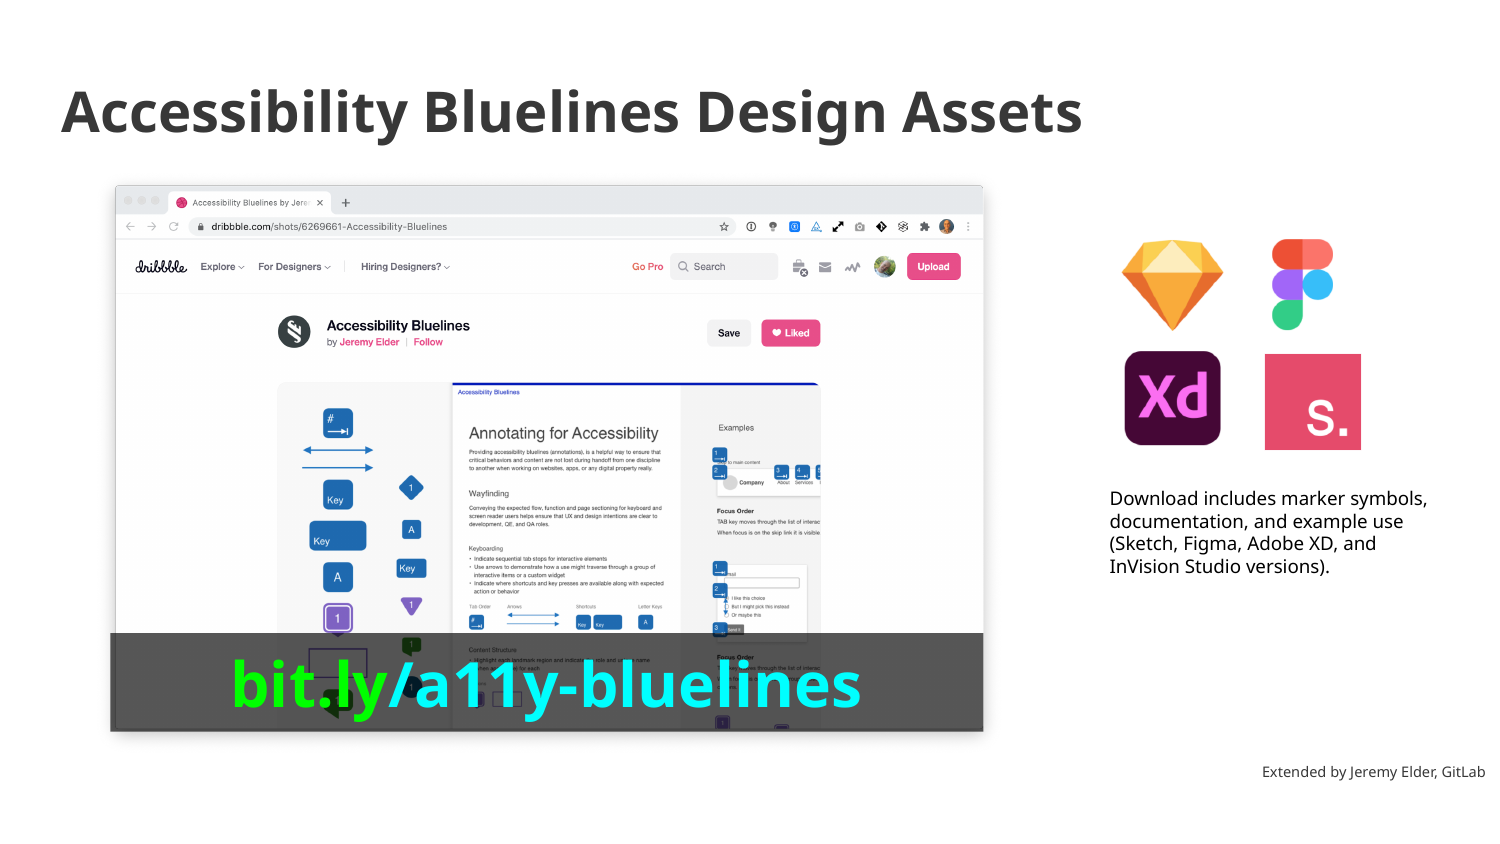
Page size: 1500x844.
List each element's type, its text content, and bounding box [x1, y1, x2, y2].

text_box Download includes marker symbols, documentation, and example use (Sketch, Figma, Adobe XD, and InVision Studio versions). [1094, 471, 1446, 722]
picture [1094, 224, 1377, 464]
text_box Extended by Jeremy Elder, GitLab [357, 756, 1487, 786]
title Accessibility Bluelines Design Assets [46, 68, 1344, 167]
picture [92, 168, 1006, 757]
